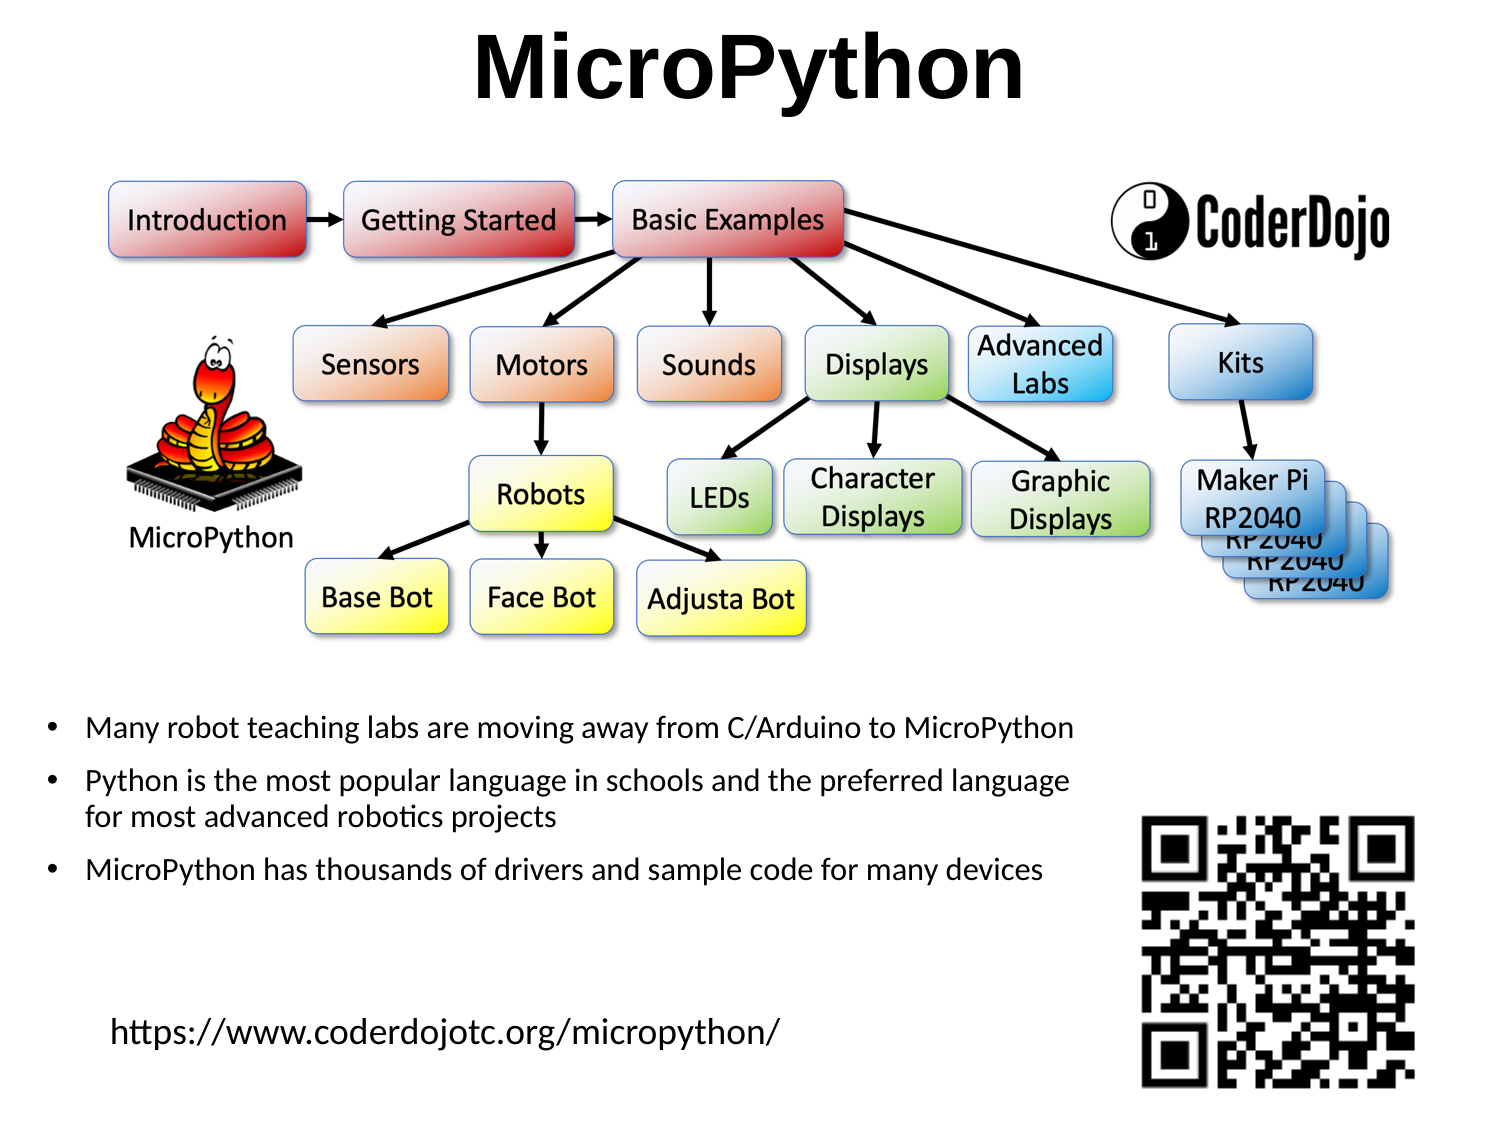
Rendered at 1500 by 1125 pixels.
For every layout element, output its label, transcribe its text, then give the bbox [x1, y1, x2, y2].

picture [1131, 807, 1434, 1102]
picture [90, 165, 1410, 654]
text_box https://www.coderdojotc.org/micropython/ [95, 999, 797, 1060]
title MicroPython [52, 3, 1447, 136]
list Many robot teaching labs are moving away from C/Arduino to MicroPython Python is the most popular language in schools and the preferred language for most advanced robotics projects MicroPython has thousands of drivers and sample code for many devices [31, 703, 1097, 936]
